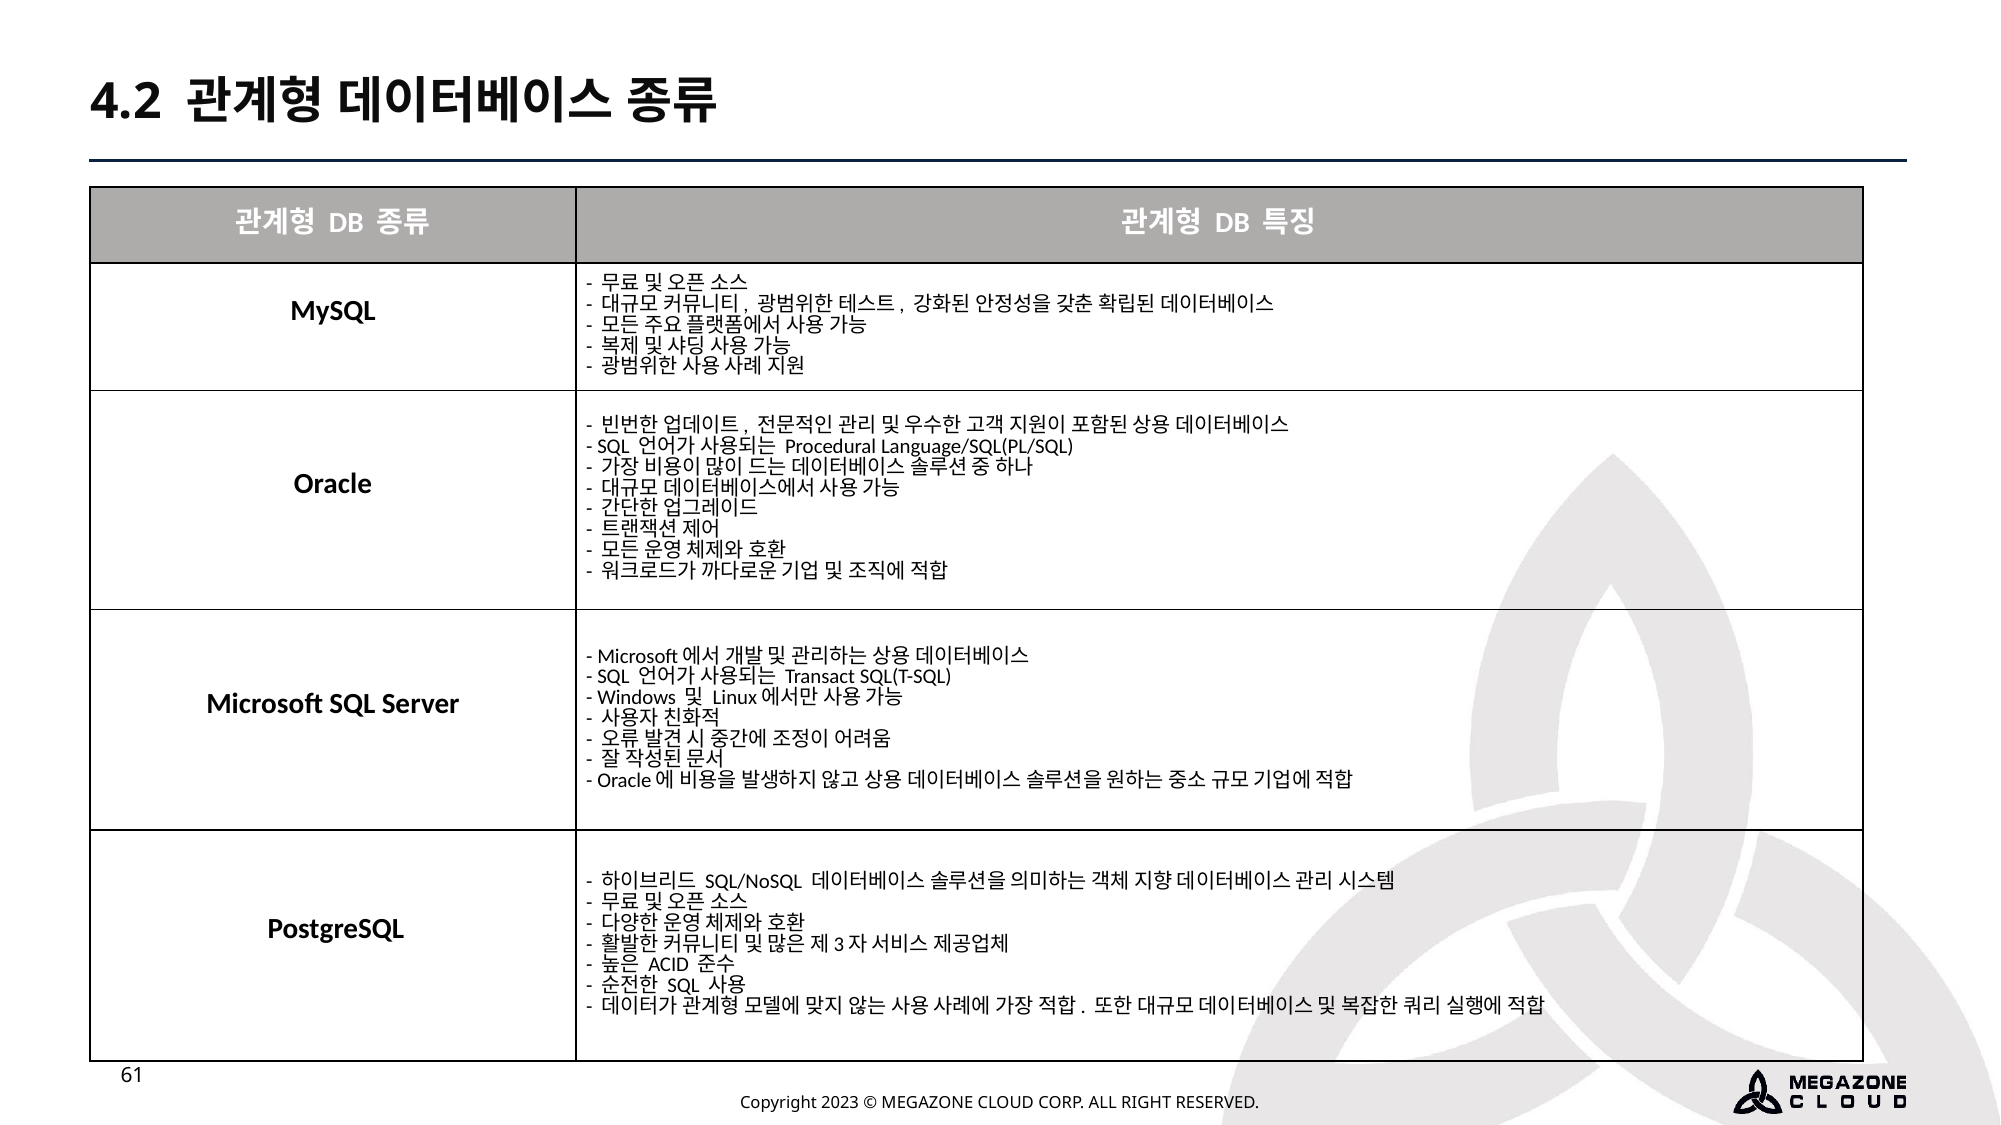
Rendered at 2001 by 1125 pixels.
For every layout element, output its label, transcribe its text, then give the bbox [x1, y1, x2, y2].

table_cell - Microsoft에서 개발 및 관리하는 상용 데이터베이스 - SQL 언어가 사용되는 Transact SQL(T-SQL) - Windows 및 Linux에서만 사용 가능 - 사용자 친화적 - 오류 발견 시 중간에 조정이 어려움 - 잘 작성된 문서 - Oracle에 비용을 발생하지 않고 상용 데이터베이스 솔루션을 원하는 중소 규모 기업에 적합 [577, 610, 1862, 829]
text_box 4.2 관계형 데이터베이스 종류 [90, 72, 1908, 133]
table_cell - 빈번한 업데이트, 전문적인 관리 및 우수한 고객 지원이 포함된 상용 데이터베이스 - SQL 언어가 사용되는 Procedural Language/SQL(PL/SQL) - 가장 비용이 많이 드는 데이터베이스 솔루션 중 하나 - 대규모 데이터베이스에서 사용 가능 - 간단한 업그레이드 - 트랜잭션 제어 - 모든 운영 체제와 호환 - 워크로드가 까다로운 기업 및 조직에 적합 [577, 391, 1862, 609]
table_header 관계형 DB 종류 [91, 188, 575, 262]
table_cell Microsoft SQL Server [91, 610, 575, 829]
table_cell - 하이브리드 SQL/NoSQL 데이터베이스 솔루션을 의미하는 객체 지향 데이터베이스 관리 시스템 - 무료 및 오픈 소스 - 다양한 운영 체제와 호환 - 활발한 커뮤니티 및 많은 제3자 서비스 제공업체 - 높은 ACID 준수 - 순전한 SQL 사용 - 데이터가 관계형 모델에 맞지 않는 사용 사례에 가장 적합. 또한 대규모 데이터베이스 및 복잡한 쿼리 실행에 적합 [577, 831, 1862, 1060]
table_header 관계형 DB 특징 [577, 188, 1862, 262]
table_cell PostgreSQL [91, 831, 575, 1060]
picture [0, 0, 2001, 1125]
table_cell MySQL [91, 264, 575, 390]
table_cell Oracle [91, 391, 575, 609]
table_cell - 무료 및 오픈 소스 - 대규모 커뮤니티, 광범위한 테스트, 강화된 안정성을 갖춘 확립된 데이터베이스 - 모든 주요 플랫폼에서 사용 가능 - 복제 및 샤딩 사용 가능 - 광범위한 사용 사례 지원 [577, 264, 1862, 390]
